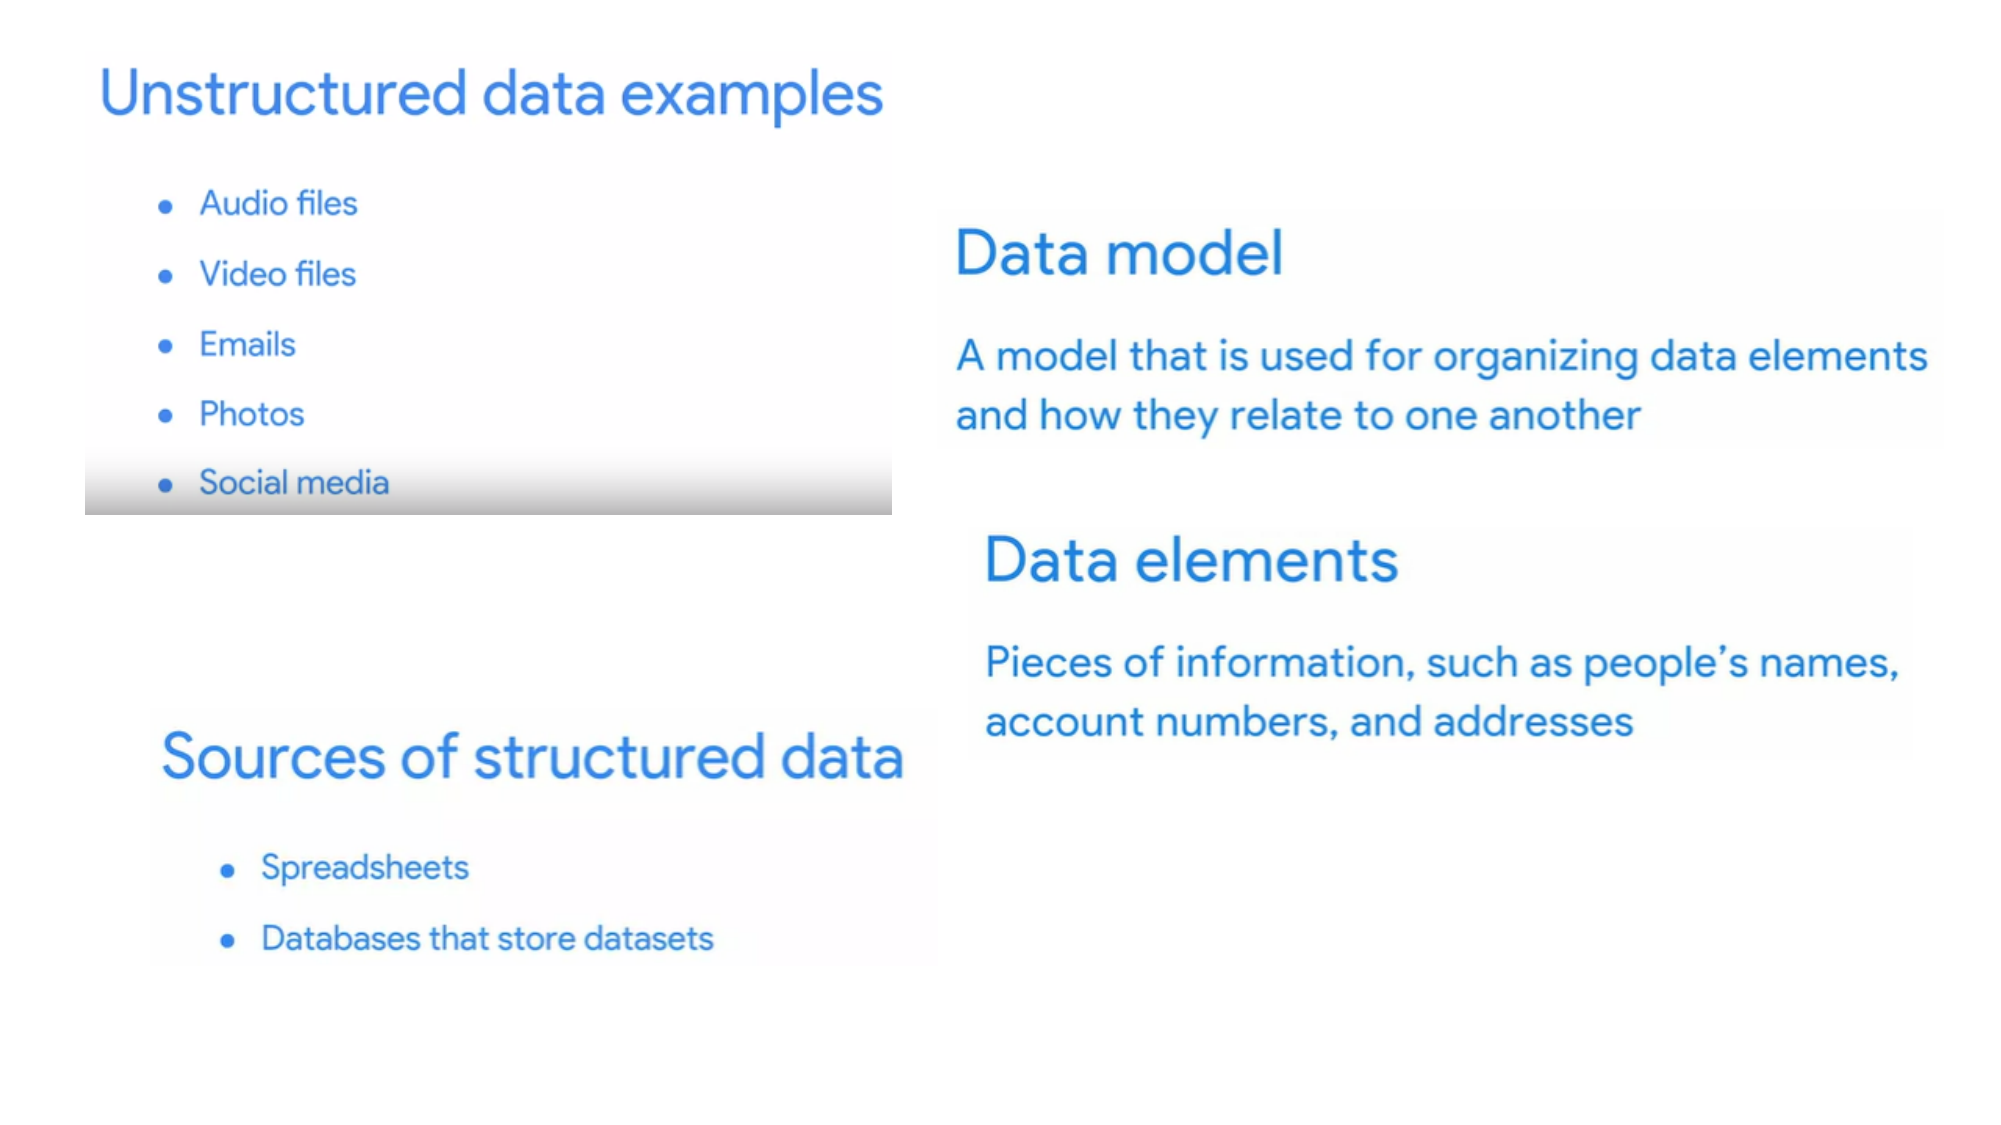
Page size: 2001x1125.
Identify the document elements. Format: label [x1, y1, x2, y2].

picture [937, 209, 1944, 449]
picture [150, 708, 938, 966]
picture [968, 526, 1913, 760]
picture [85, 51, 892, 515]
